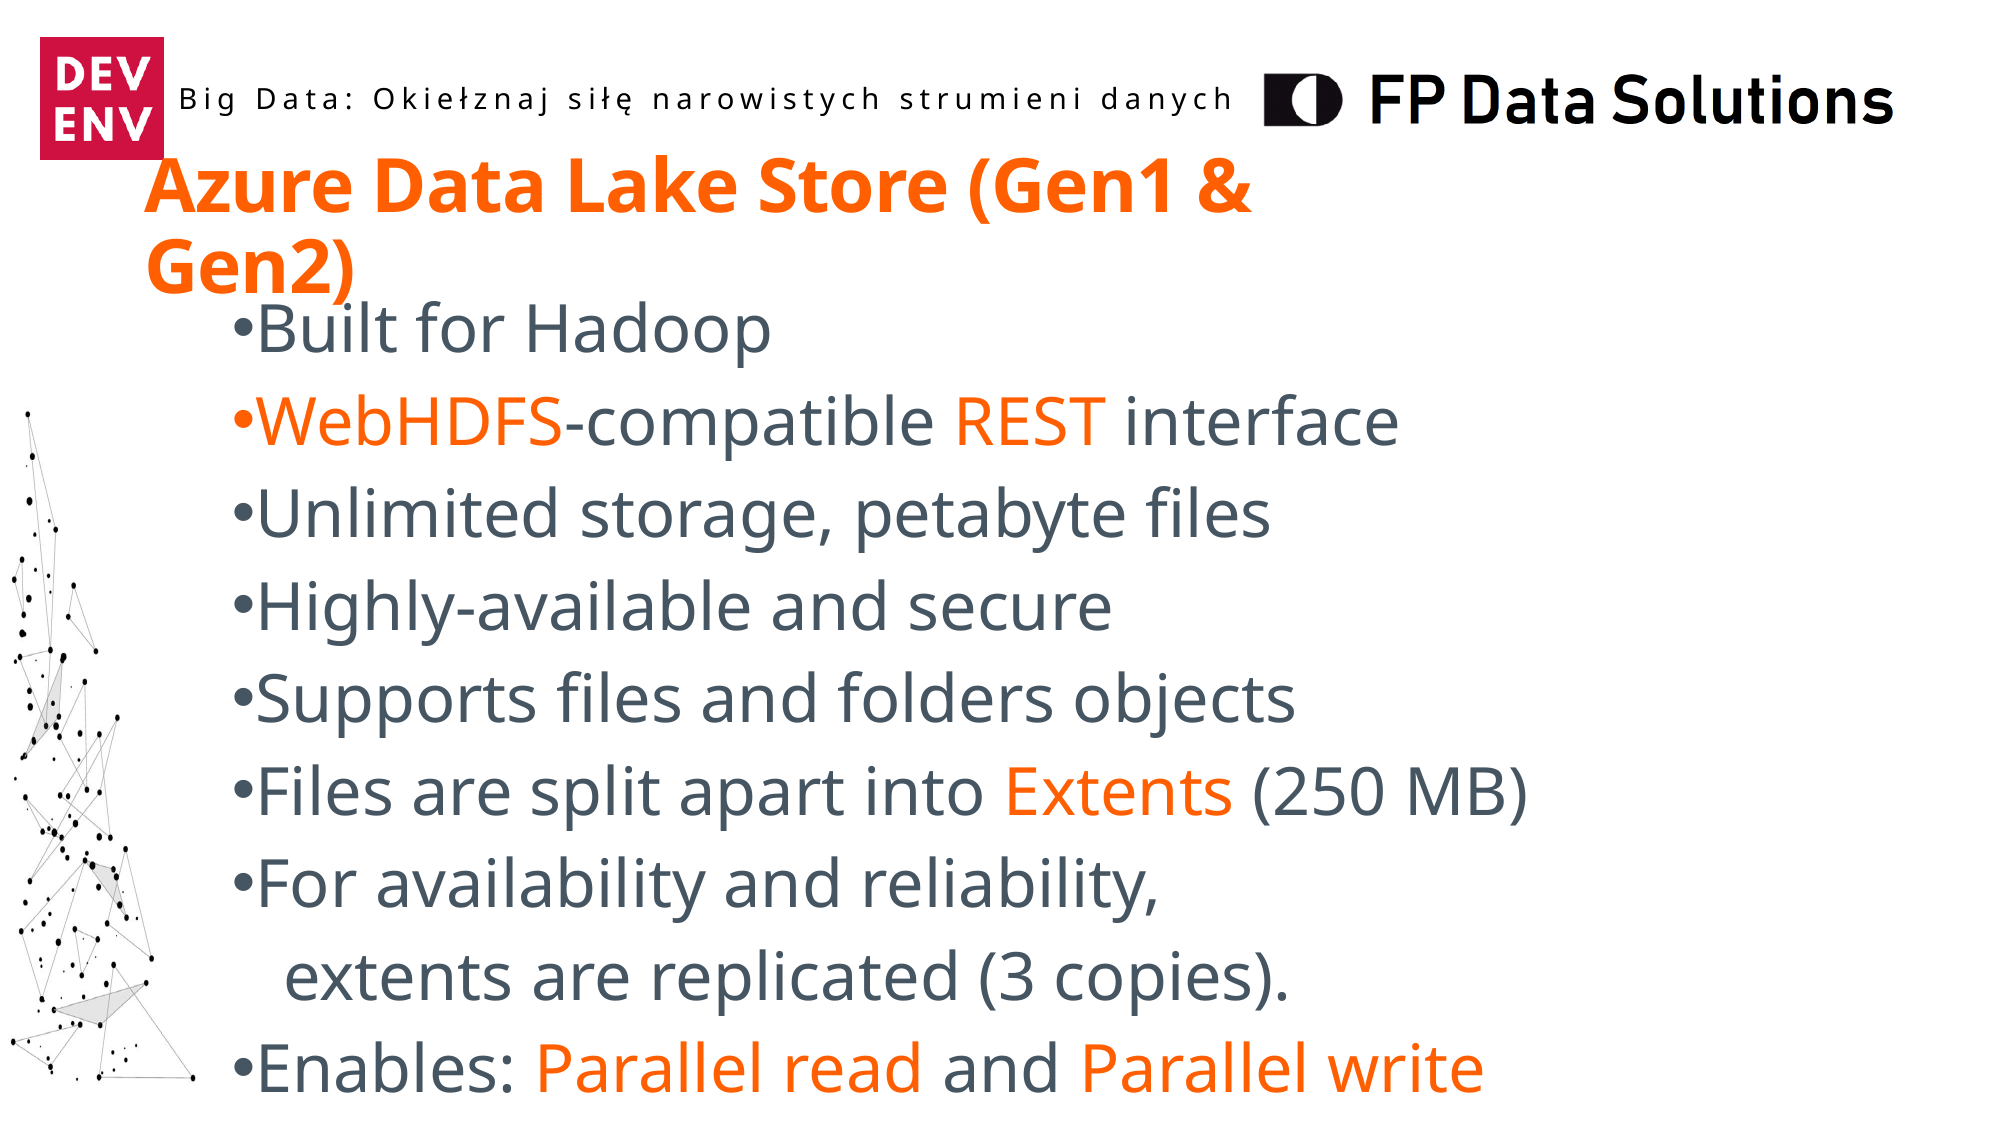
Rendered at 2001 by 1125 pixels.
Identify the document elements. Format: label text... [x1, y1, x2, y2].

list Azure Data Lake Store (Gen1 & Gen2) [129, 140, 1322, 298]
picture [40, 37, 164, 160]
picture [1257, 64, 1898, 133]
text_box Built for Hadoop WebHDFS-compatible REST interface Unlimited storage, petabyte files Highly-available and secure Supports files and folders objects Files are split apart into Extents (250 MB) For availability and reliability, extents are replicated (3 copies). Enables: Parallel read and Parallel write [217, 278, 1935, 1114]
picture [0, 398, 205, 1093]
